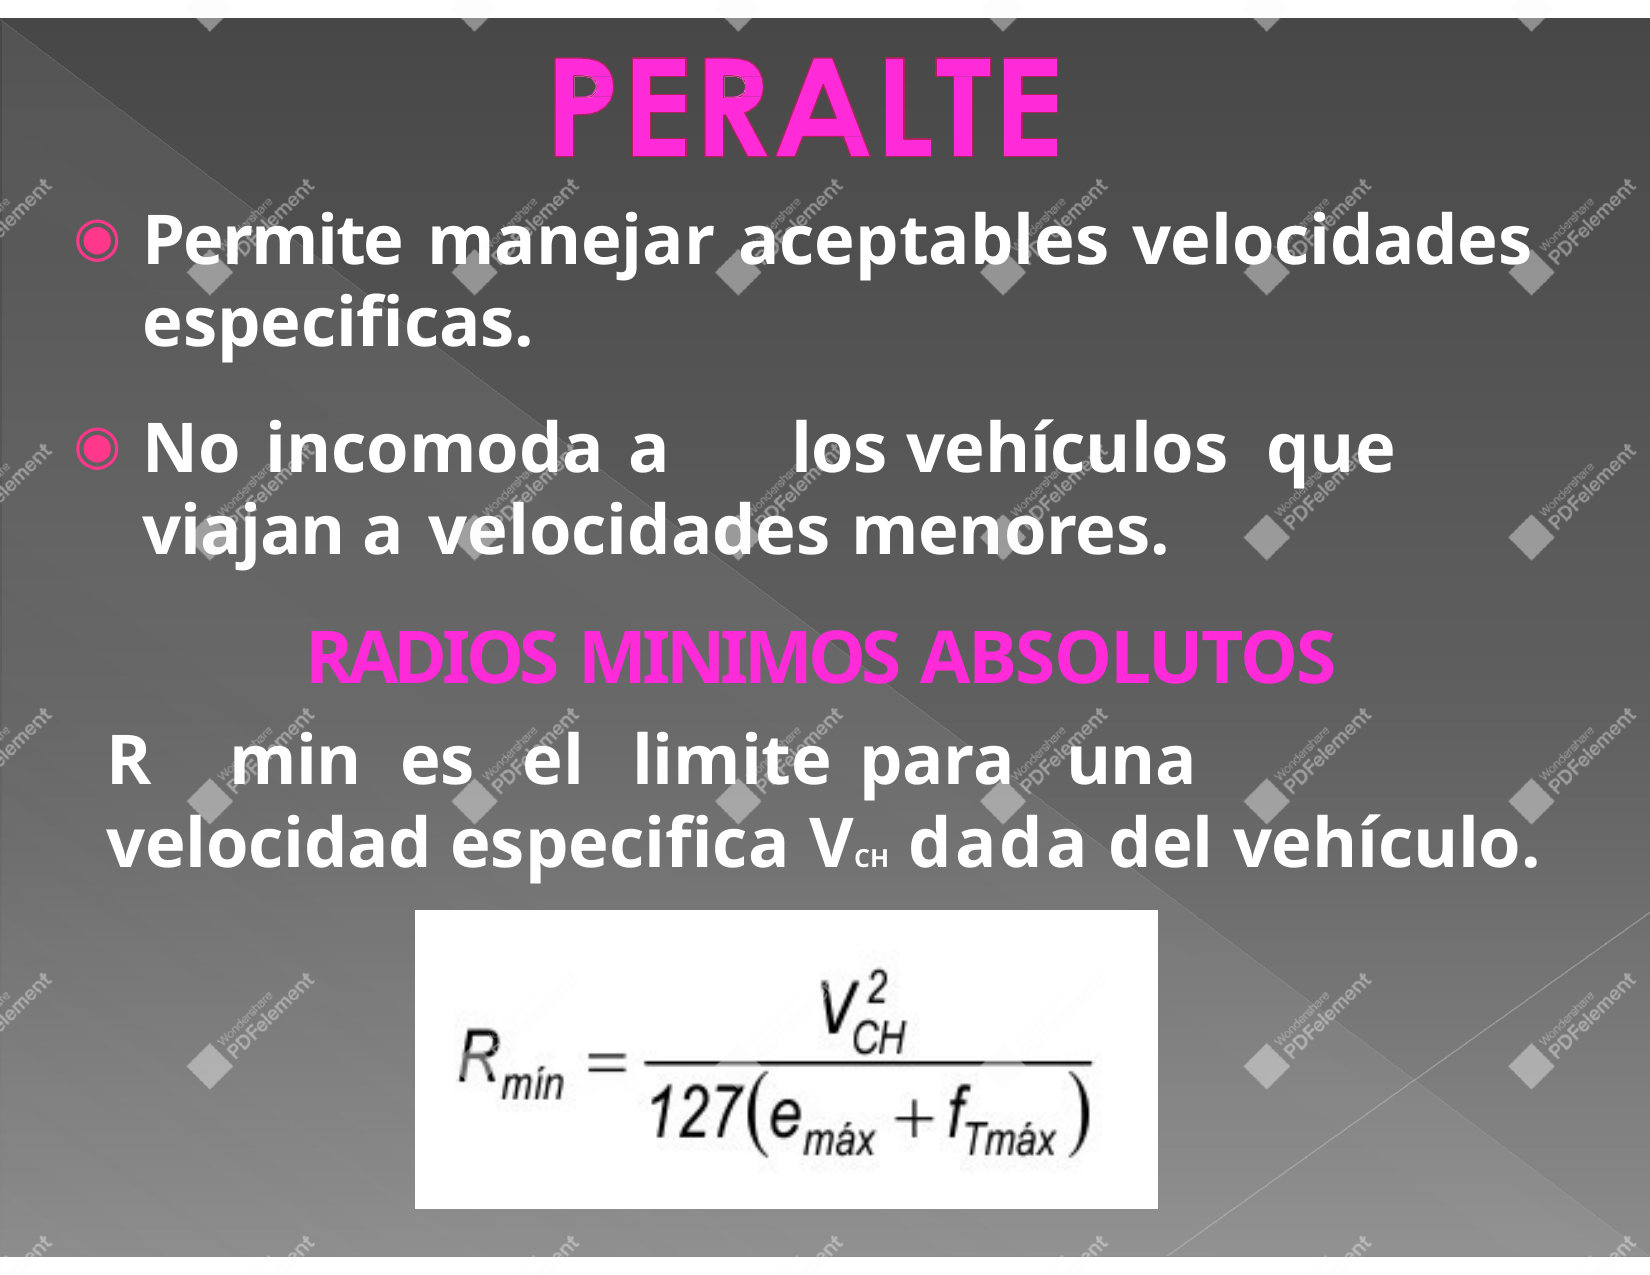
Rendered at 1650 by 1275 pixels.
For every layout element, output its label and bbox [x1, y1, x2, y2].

text_box [0, 0, 1650, 1275]
